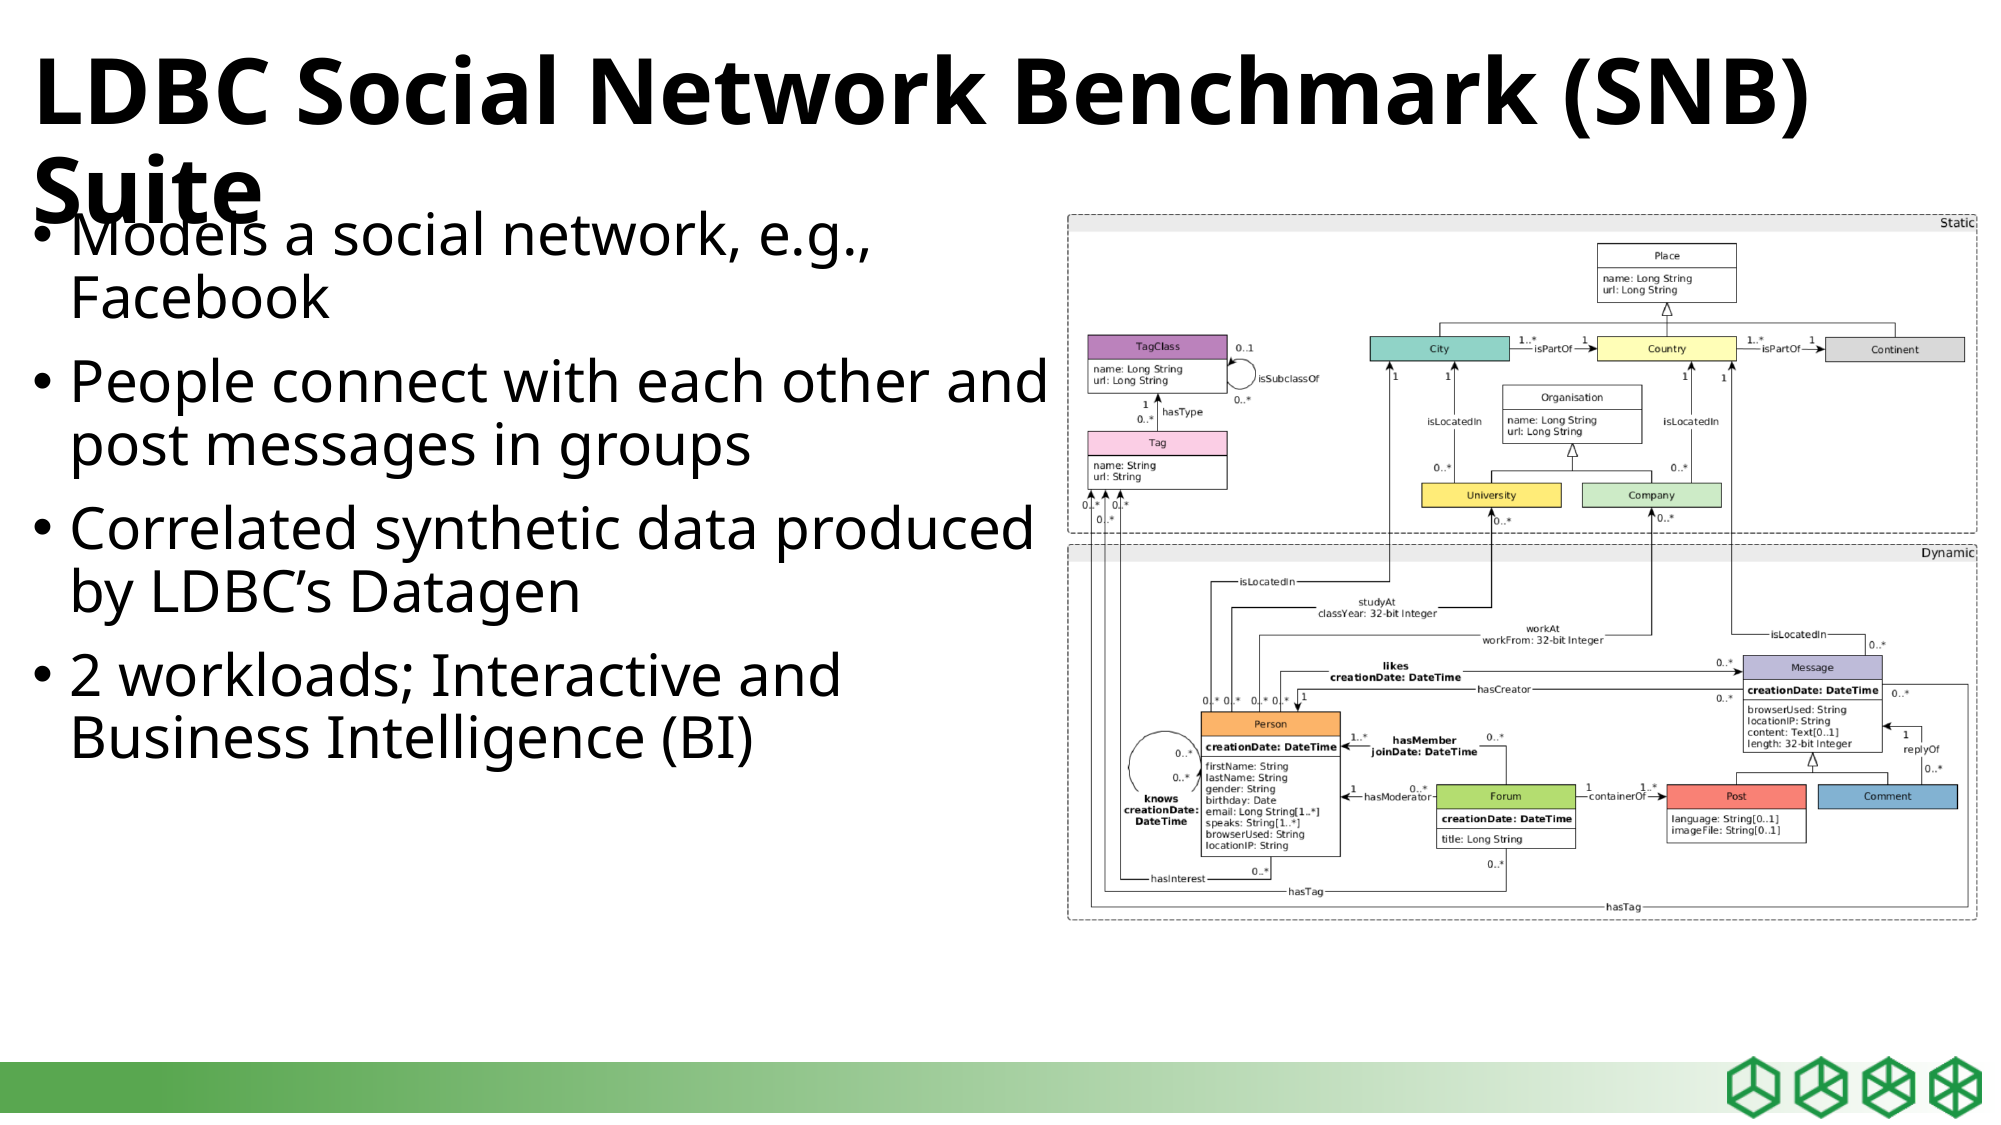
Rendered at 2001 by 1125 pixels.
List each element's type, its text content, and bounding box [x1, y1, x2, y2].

picture [1727, 1056, 1982, 1119]
title LDBC Social Network Benchmark (SNB) Suite [17, 38, 1935, 132]
list Models a social network, e.g., Facebook People connect with each other and post messages in groups Correlated synthetic data produced by LDBC’s Datagen 2 workloads; Interactive and Business Intelligence (BI) [17, 198, 1068, 1032]
picture [1055, 205, 1988, 923]
